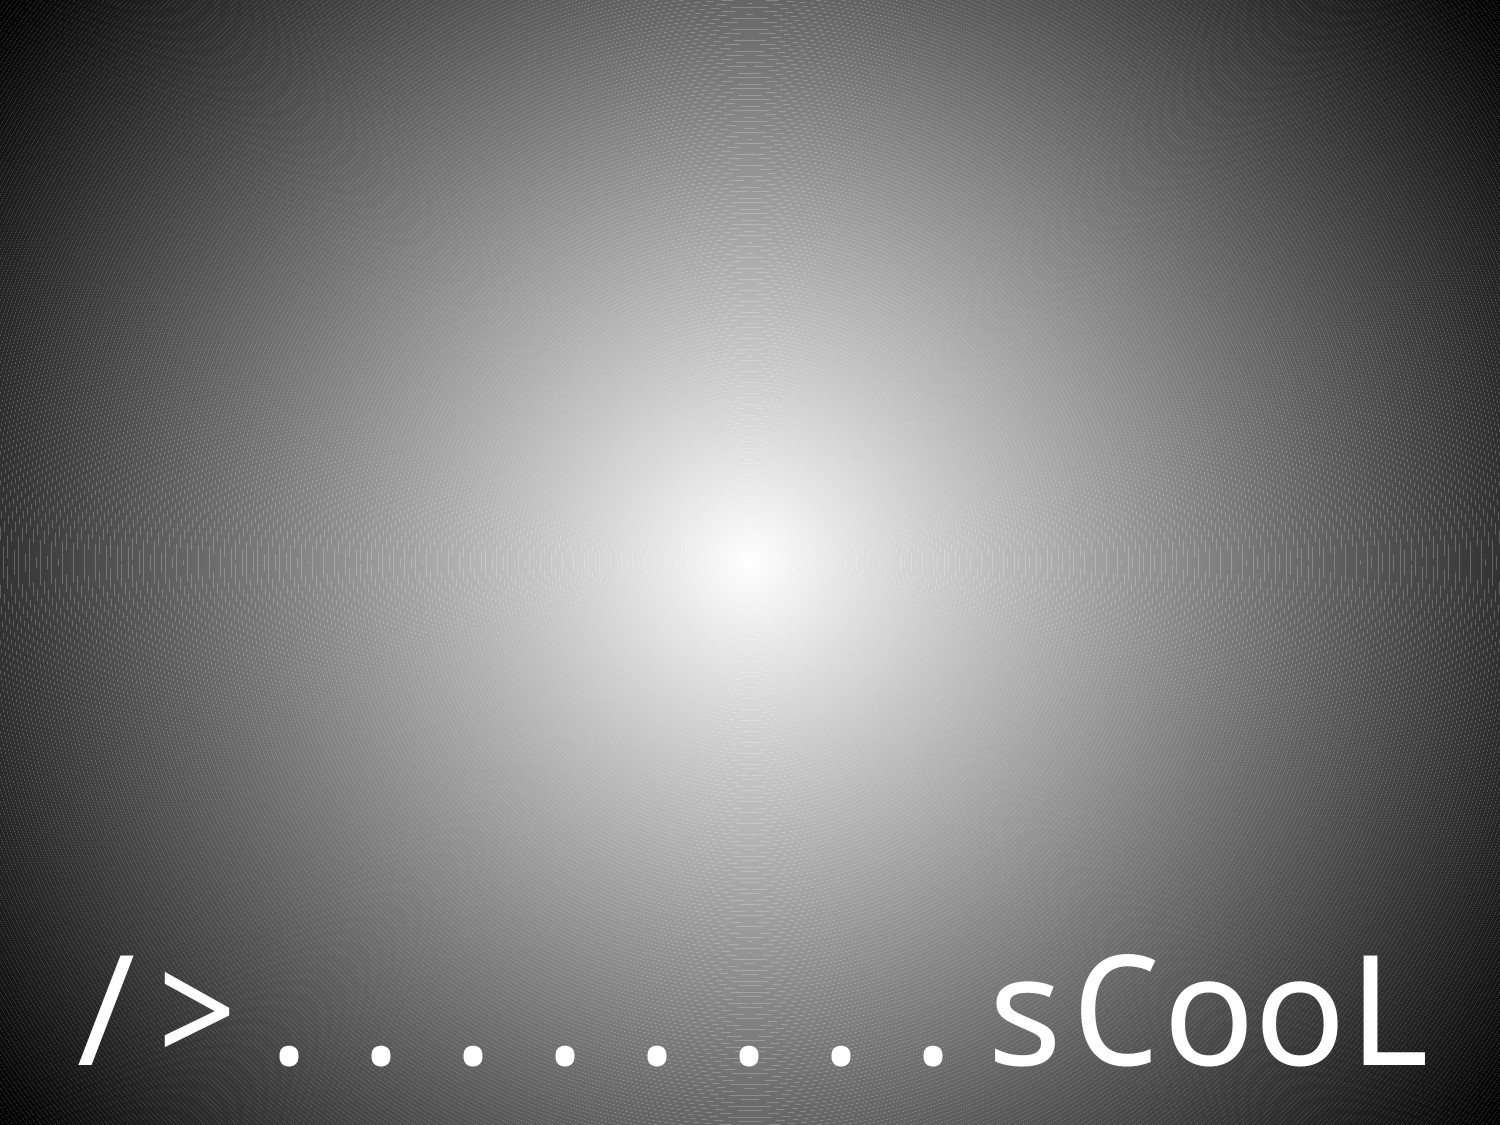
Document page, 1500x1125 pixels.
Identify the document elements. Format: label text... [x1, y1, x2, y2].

title />........sCooL [0, 883, 1500, 1125]
